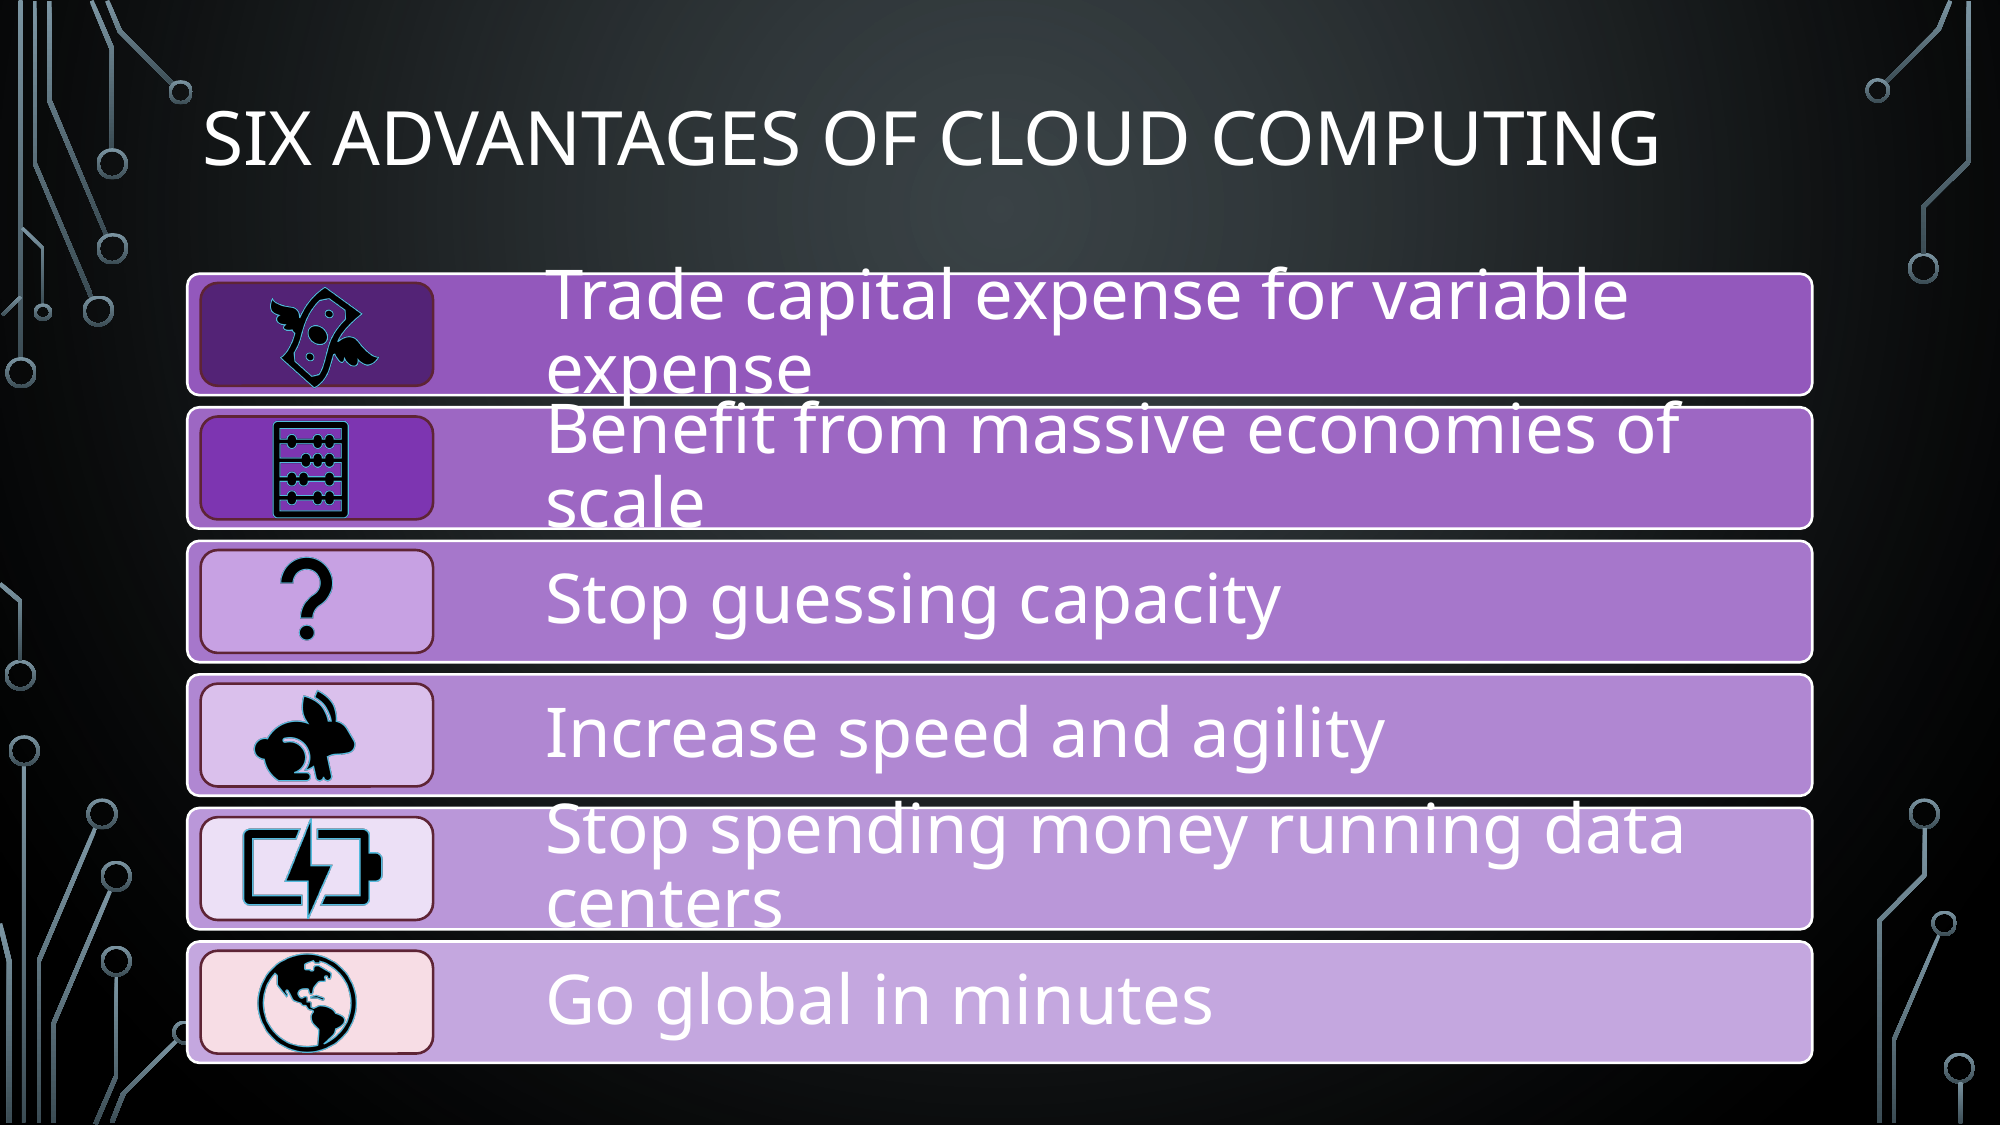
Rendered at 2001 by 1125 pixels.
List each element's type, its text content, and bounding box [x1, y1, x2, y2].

picture [254, 412, 367, 526]
picture [258, 550, 356, 648]
title Six Advantages of Cloud Computing [187, 39, 1813, 243]
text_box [186, 273, 1813, 1064]
picture [237, 672, 388, 1065]
picture [268, 281, 381, 394]
